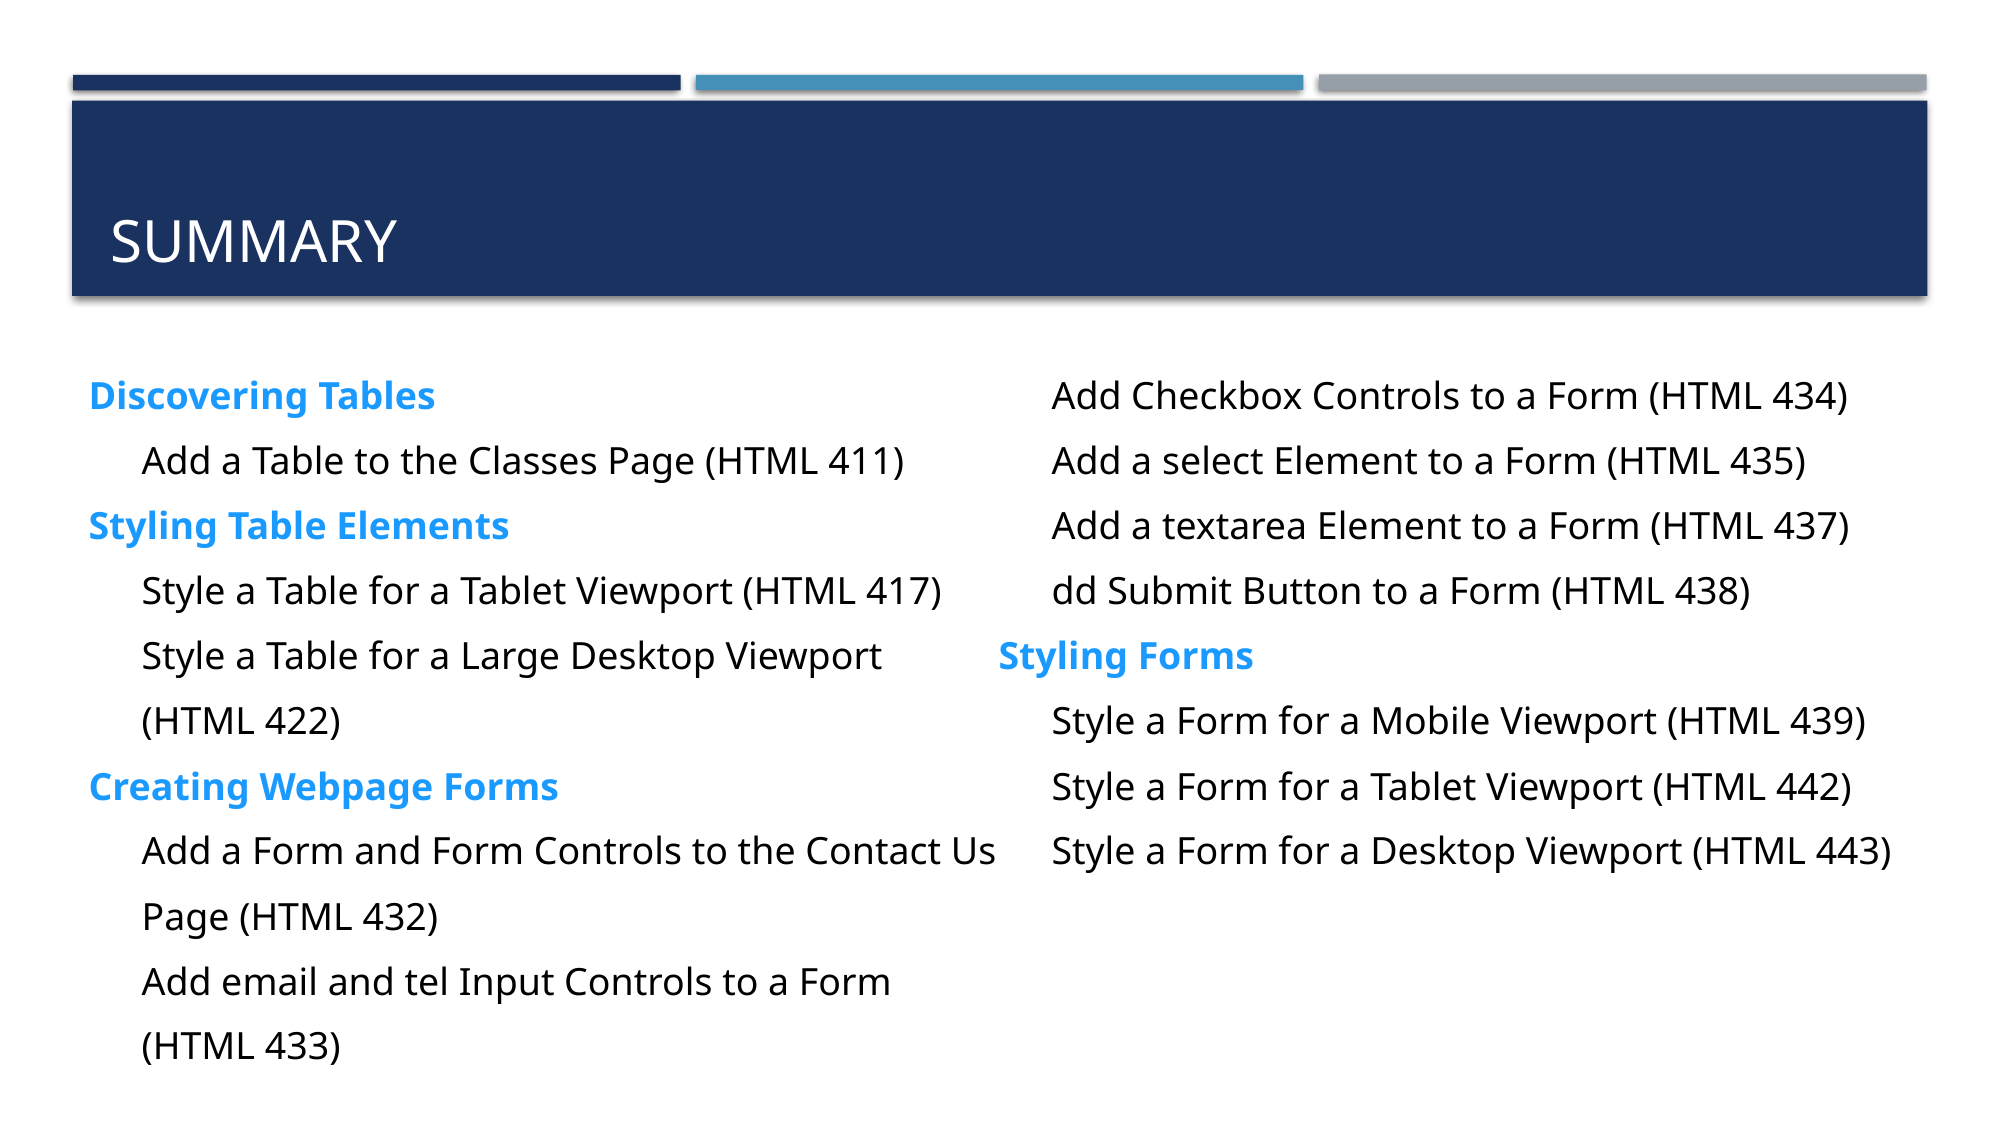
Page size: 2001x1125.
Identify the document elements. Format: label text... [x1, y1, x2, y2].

list Discovering Tables Add a Table to the Classes Page (HTML 411) Styling Table Elements Style a Table for a Tablet Viewport (HTML 417) Style a Table for a Large Desktop Viewport (HTML 422) Creating Webpage Forms Add a Form and Form Controls to the Contact Us Page (HTML 432) Add email and tel Input Controls to a Form (HTML 433) Add Checkbox Controls to a Form (HTML 434) Add a select Element to a Form (HTML 435) Add a textarea Element to a Form (HTML 437) dd Submit Button to a Form (HTML 438) Styling Forms Style a Form for a Mobile Viewport (HTML 439) Style a Form for a Tablet Viewport (HTML 442) Style a Form for a Desktop Viewport (HTML 443) [73, 335, 1924, 1105]
title Summary [95, 115, 1905, 282]
